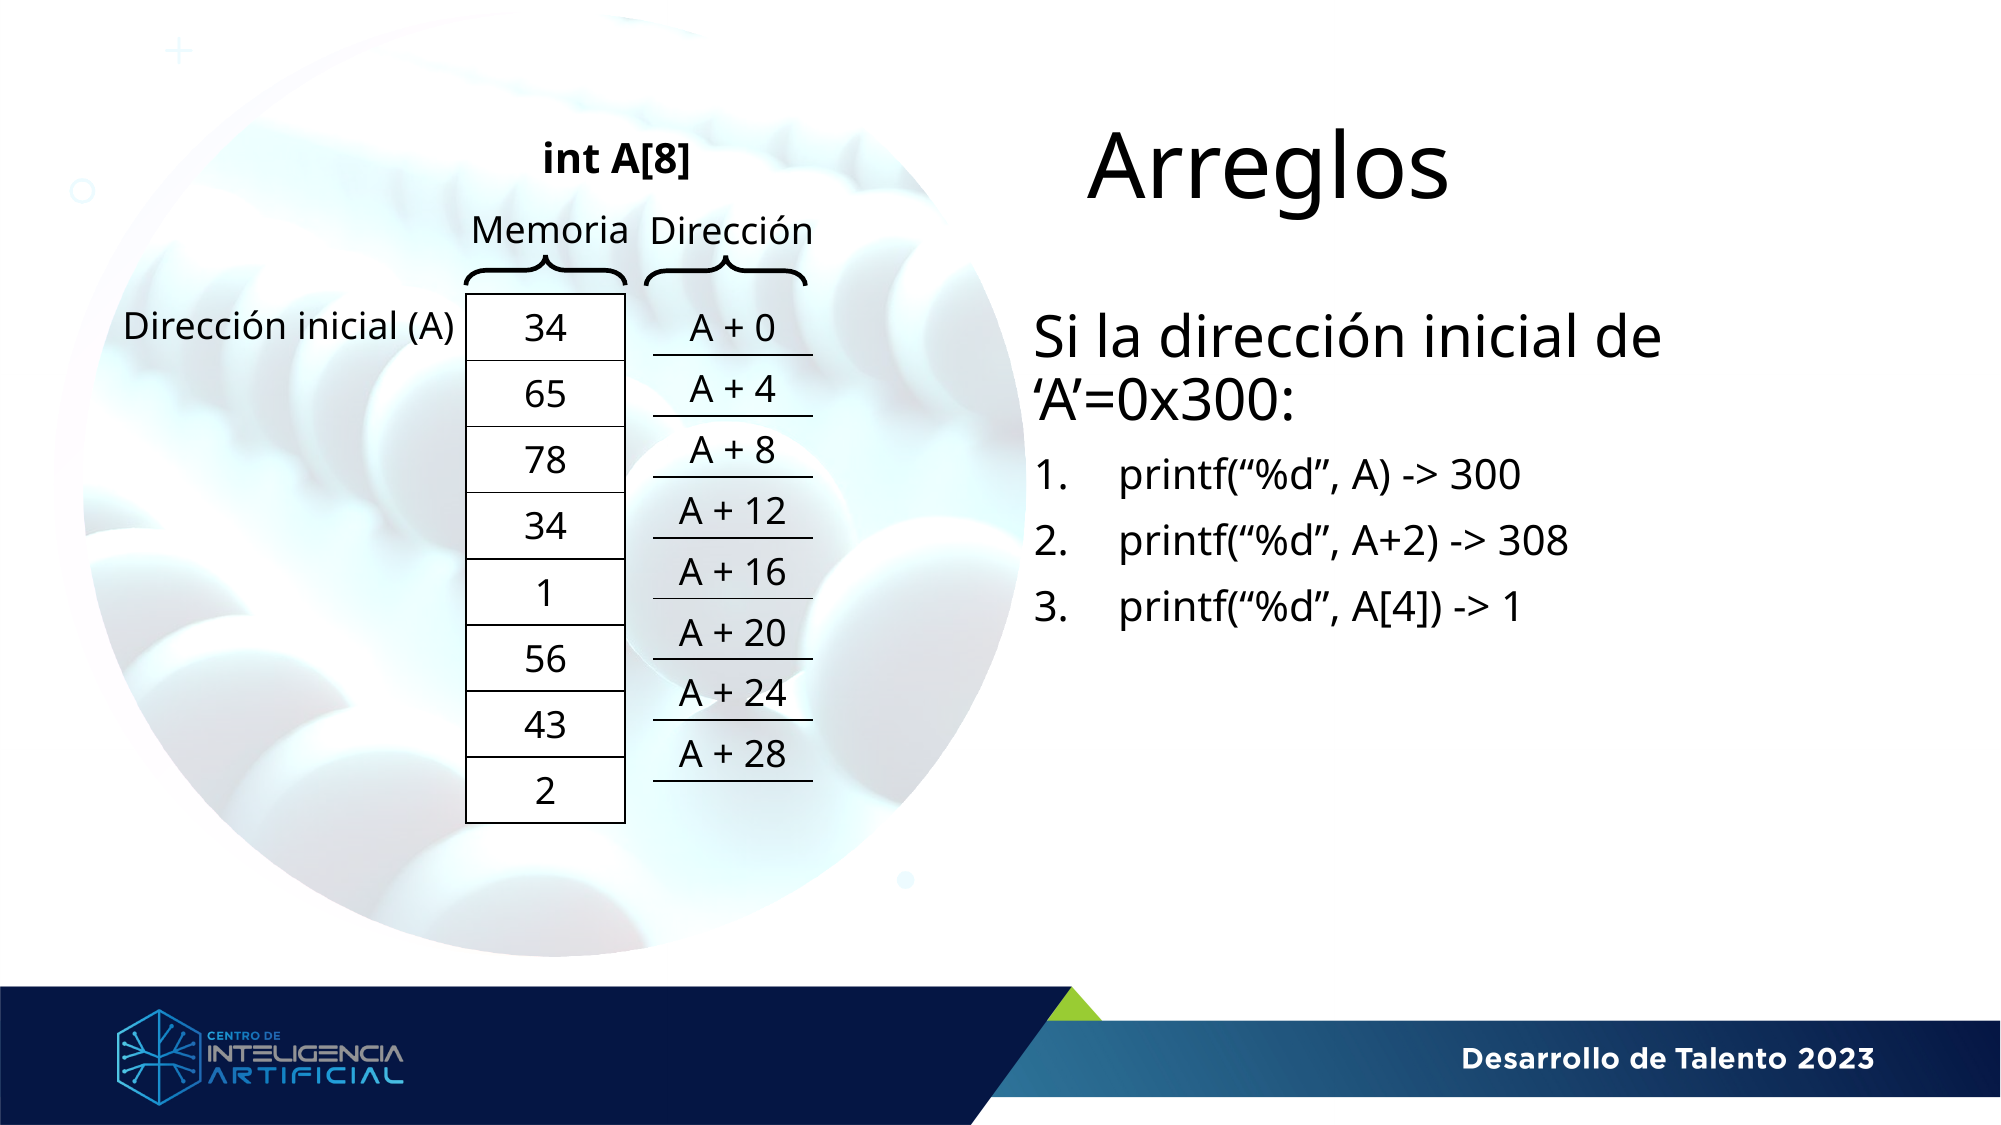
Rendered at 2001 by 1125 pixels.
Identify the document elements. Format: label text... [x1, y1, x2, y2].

picture [0, 0, 2001, 1125]
list Si la dirección inicial de ‘A’=0x300: printf(“%d”, A) -> 300 printf(“%d”, A+2) -> 308 printf(“%d”, A[4]) -> 1 [1073, 299, 1863, 974]
title Arreglos [1073, 59, 1863, 278]
